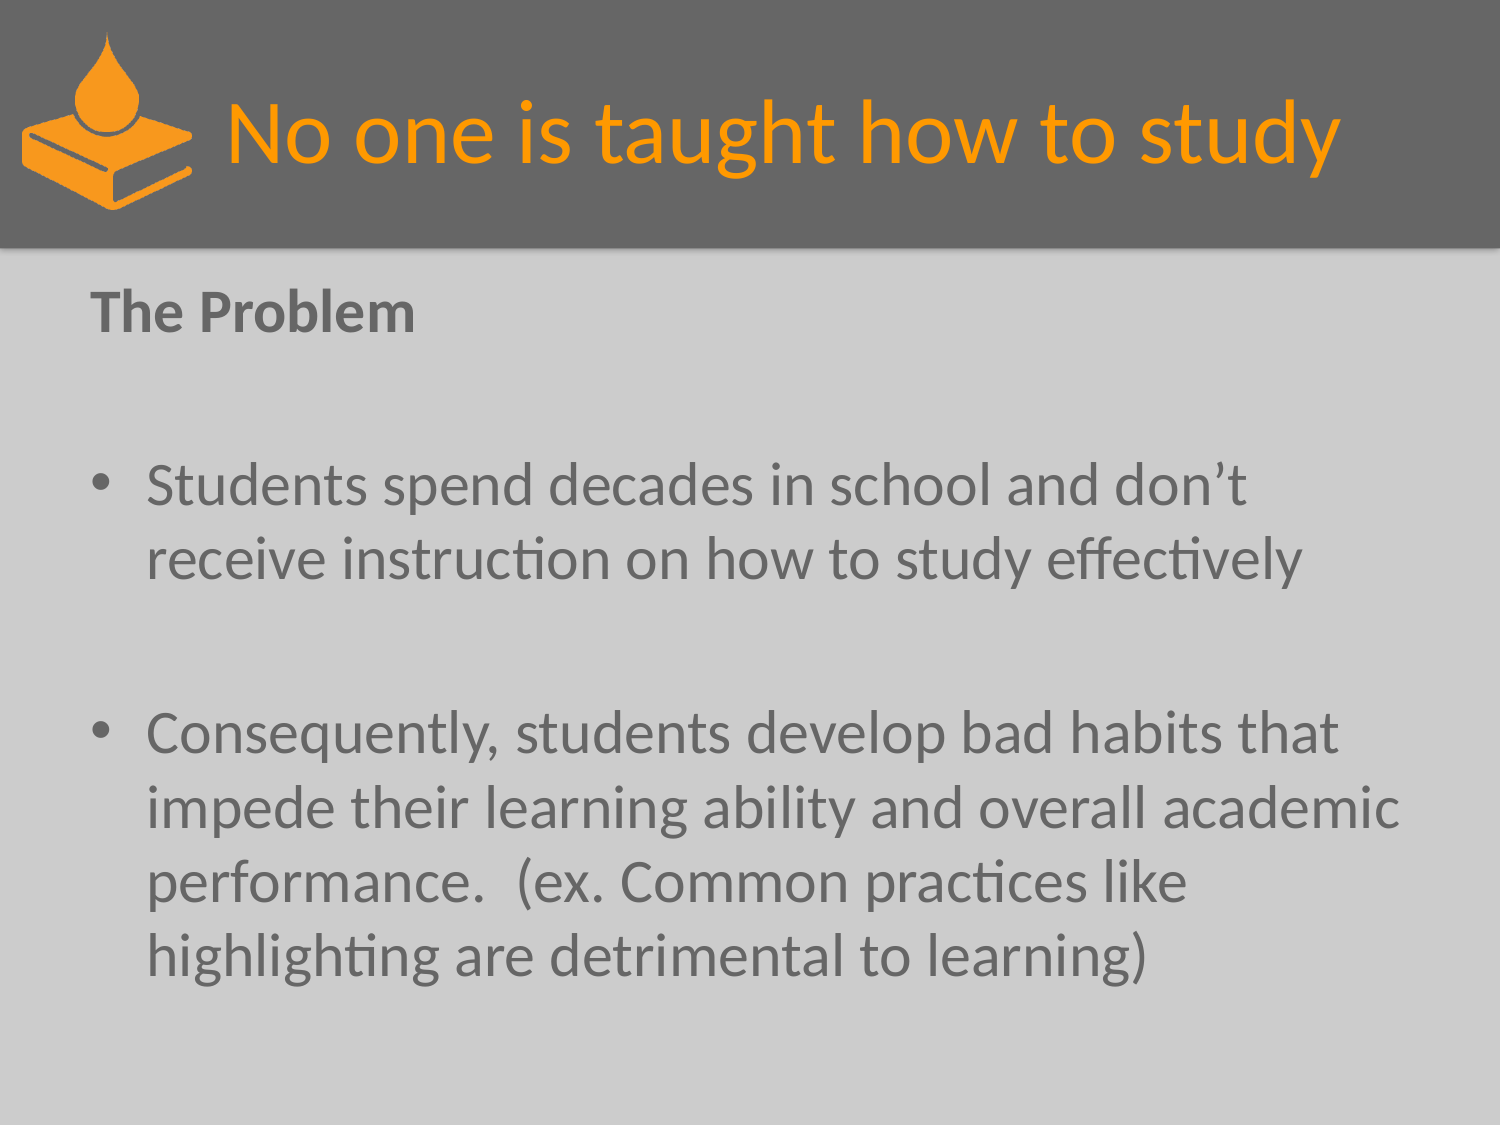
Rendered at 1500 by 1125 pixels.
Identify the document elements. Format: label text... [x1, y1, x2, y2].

title No one is taught how to study [210, 33, 1492, 221]
list The Problem Students spend decades in school and don’t receive instruction on how to study effectively Consequently, students develop bad habits that impede their learning ability and overall academic performance. (ex. Common practices like highlighting are detrimental to learning) [75, 262, 1425, 1005]
picture [22, 32, 192, 210]
